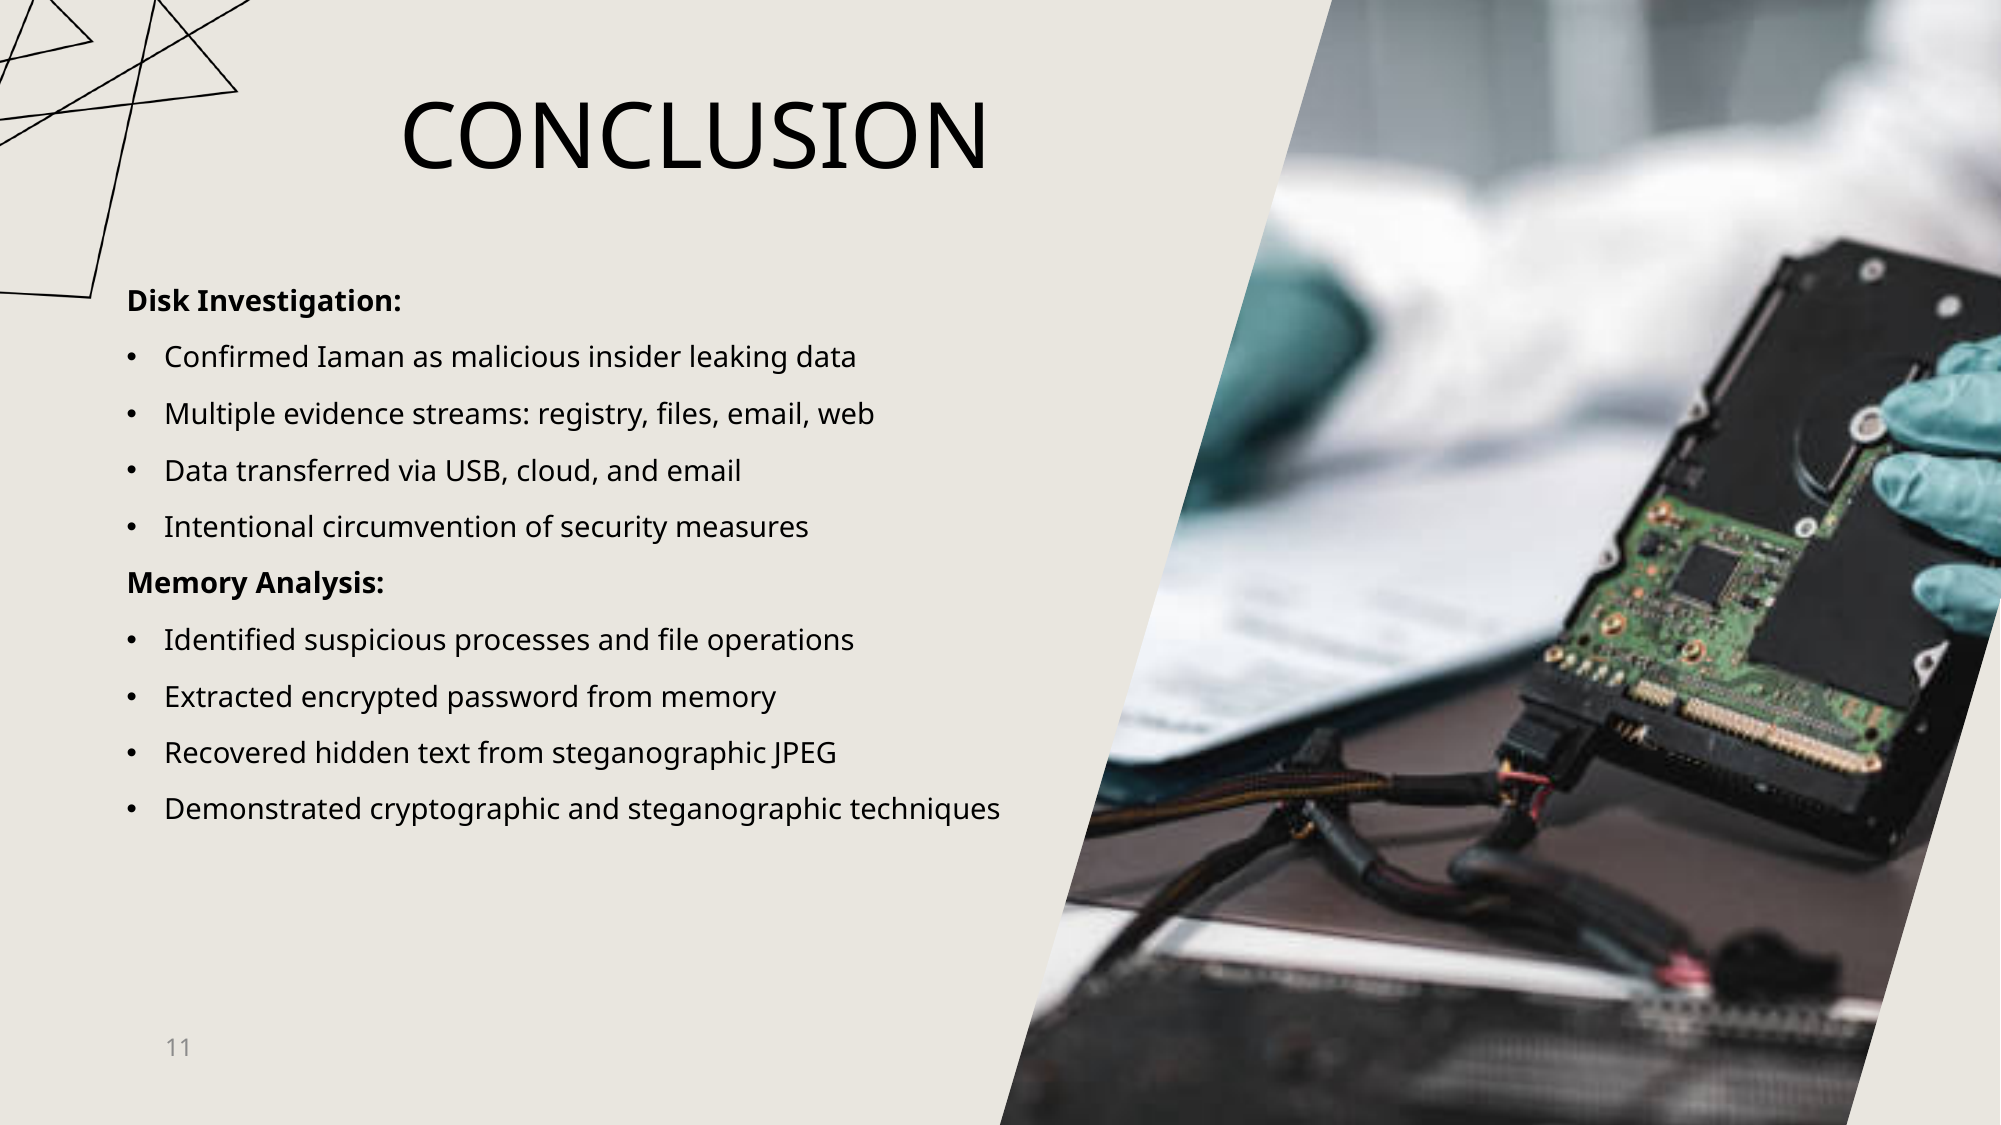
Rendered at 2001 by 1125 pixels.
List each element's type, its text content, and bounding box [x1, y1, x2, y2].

slide_number 11 [150, 1024, 254, 1074]
picture [999, 0, 2001, 1125]
picture [0, 0, 274, 311]
list Disk Investigation: Confirmed Iaman as malicious insider leaking data Multiple evidence streams: registry, files, email, web Data transferred via USB, cloud, and email Intentional circumvention of security measures Memory Analysis: Identified suspicious processes and file operations Extracted encrypted password from memory Recovered hidden text from steganographic JPEG Demonstrated cryptographic and steganographic techniques [111, 278, 999, 1003]
title Conclusion [271, 20, 999, 259]
